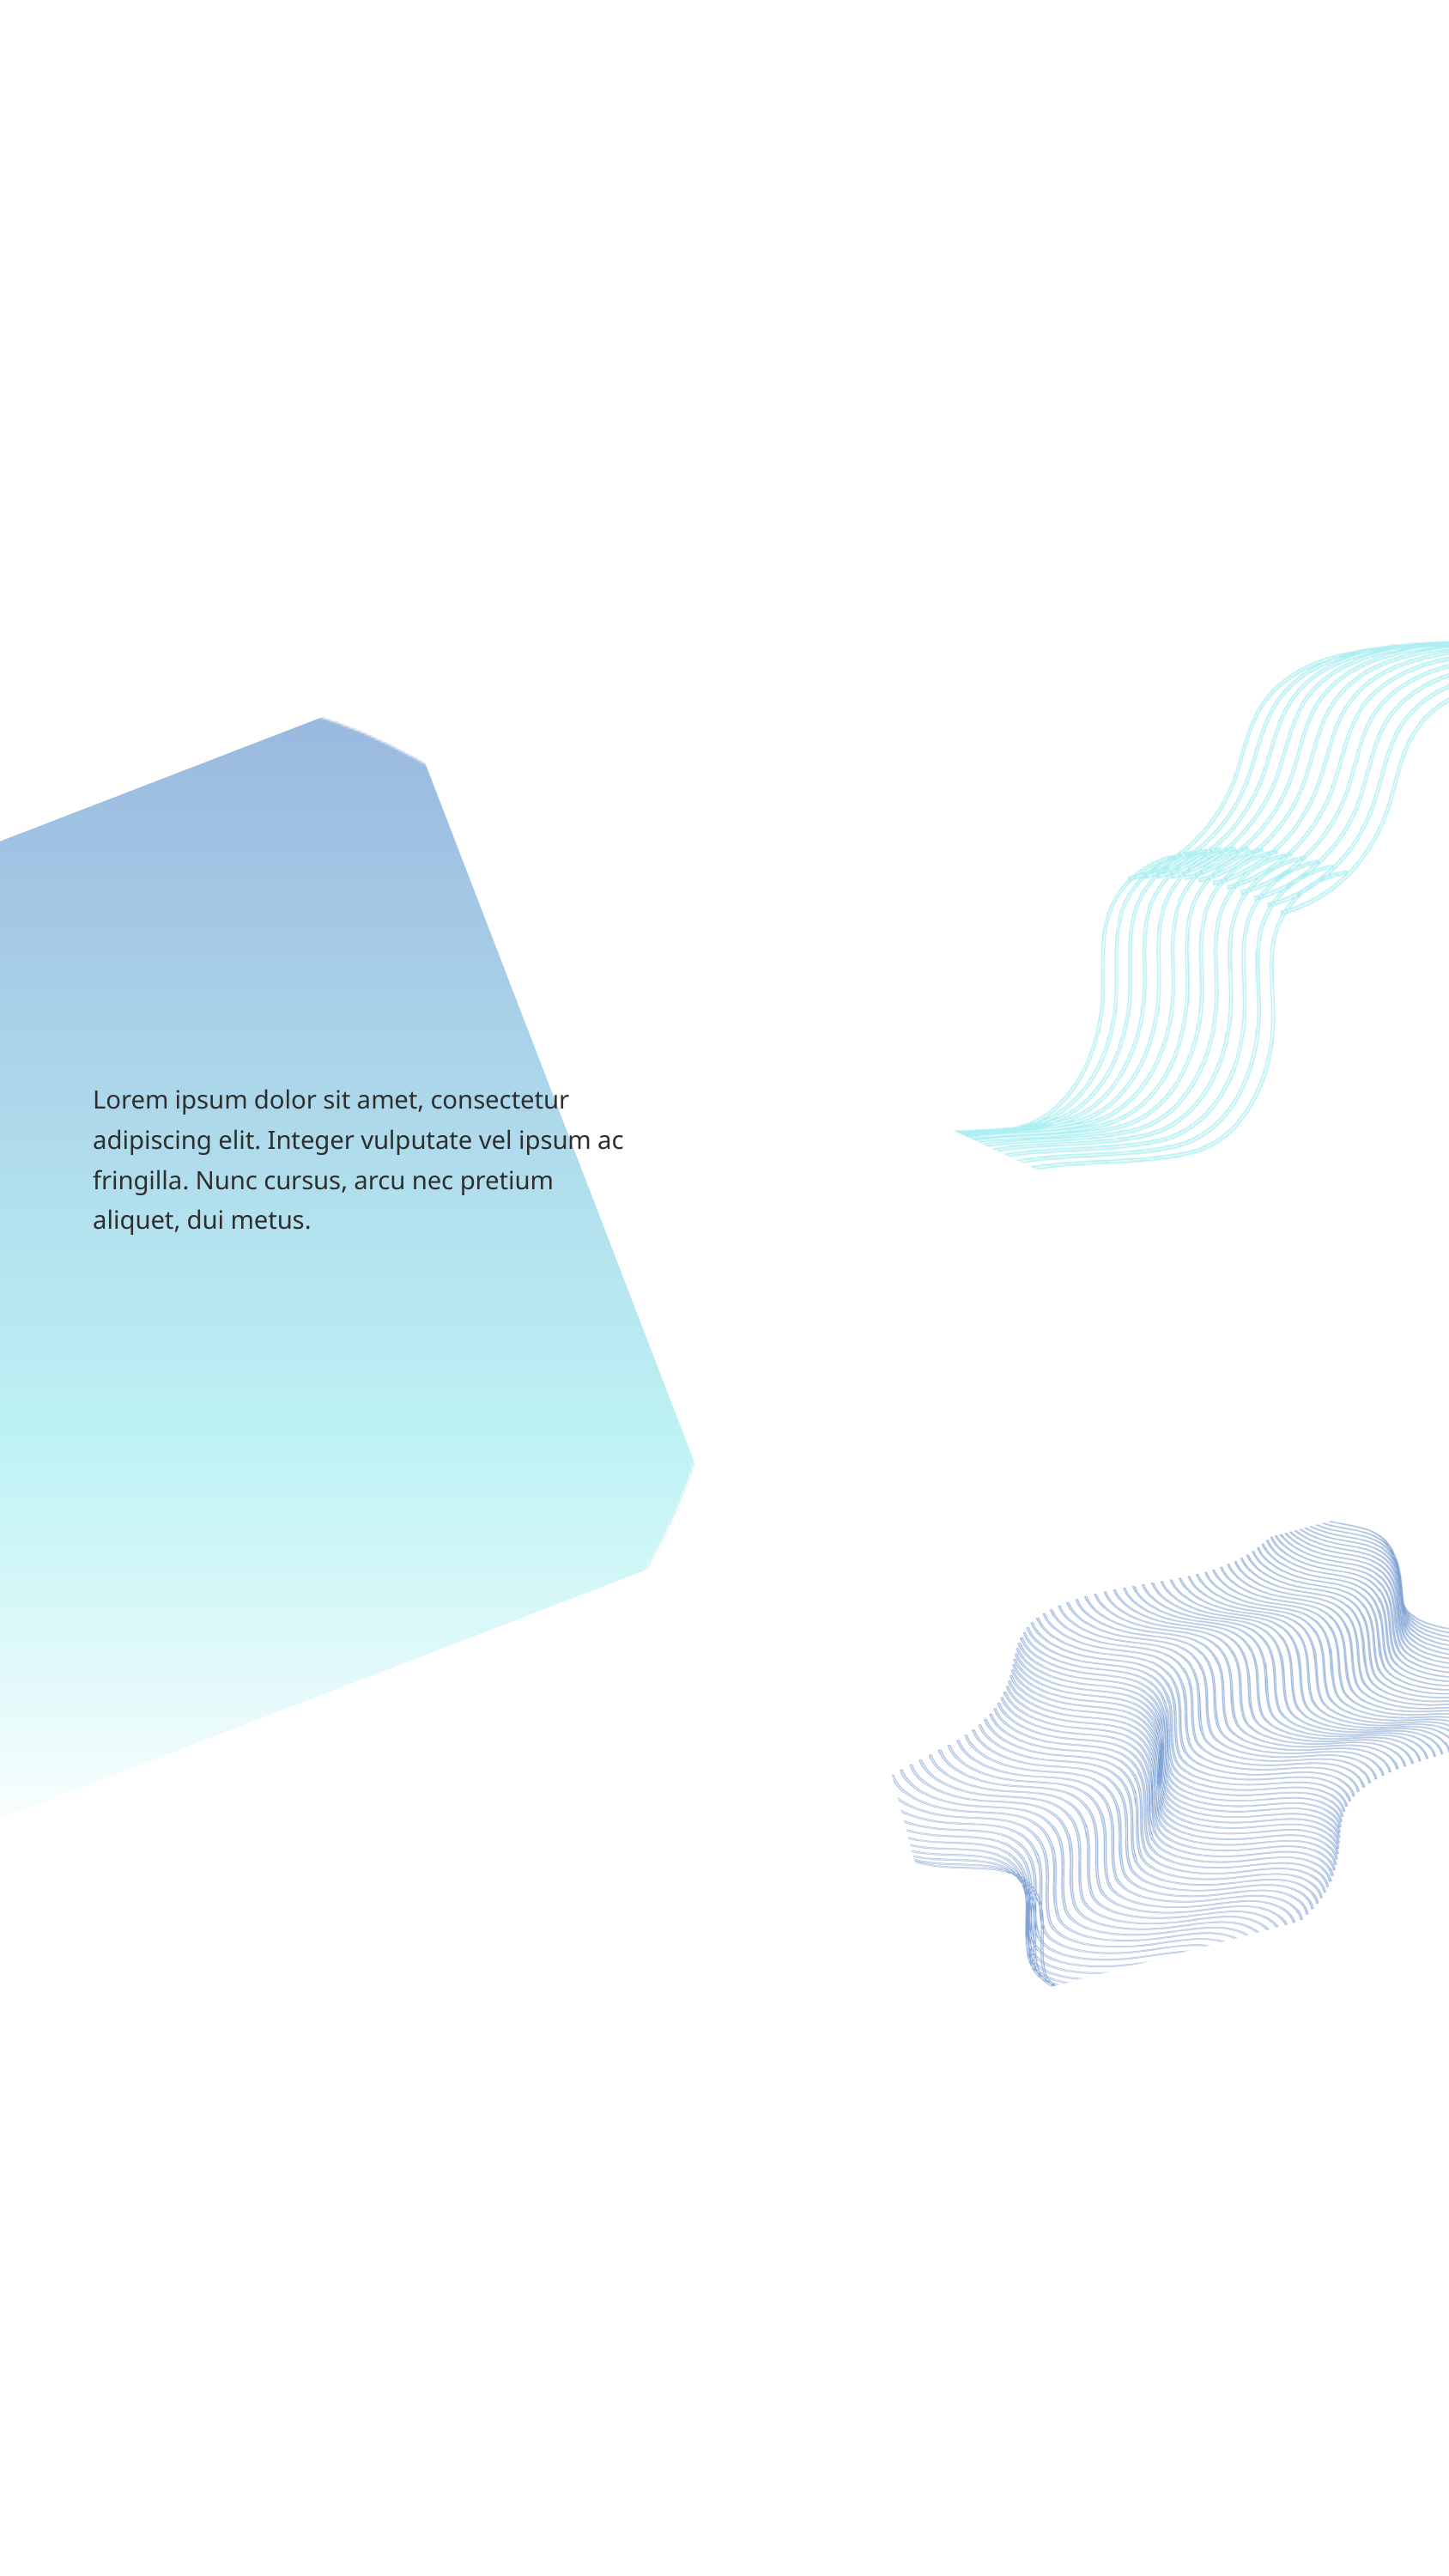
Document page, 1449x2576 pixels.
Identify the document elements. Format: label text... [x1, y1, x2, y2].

text_box Lorem ipsum dolor sit amet, consectetur adipiscing elit. Integer vulputate vel ipsum ac fringilla. Nunc cursus, arcu nec pretium aliquet, dui metus. [93, 1073, 630, 1235]
text_box [858, 1490, 1449, 2013]
text_box [633, 357, 1449, 1363]
text_box [0, 688, 724, 1820]
